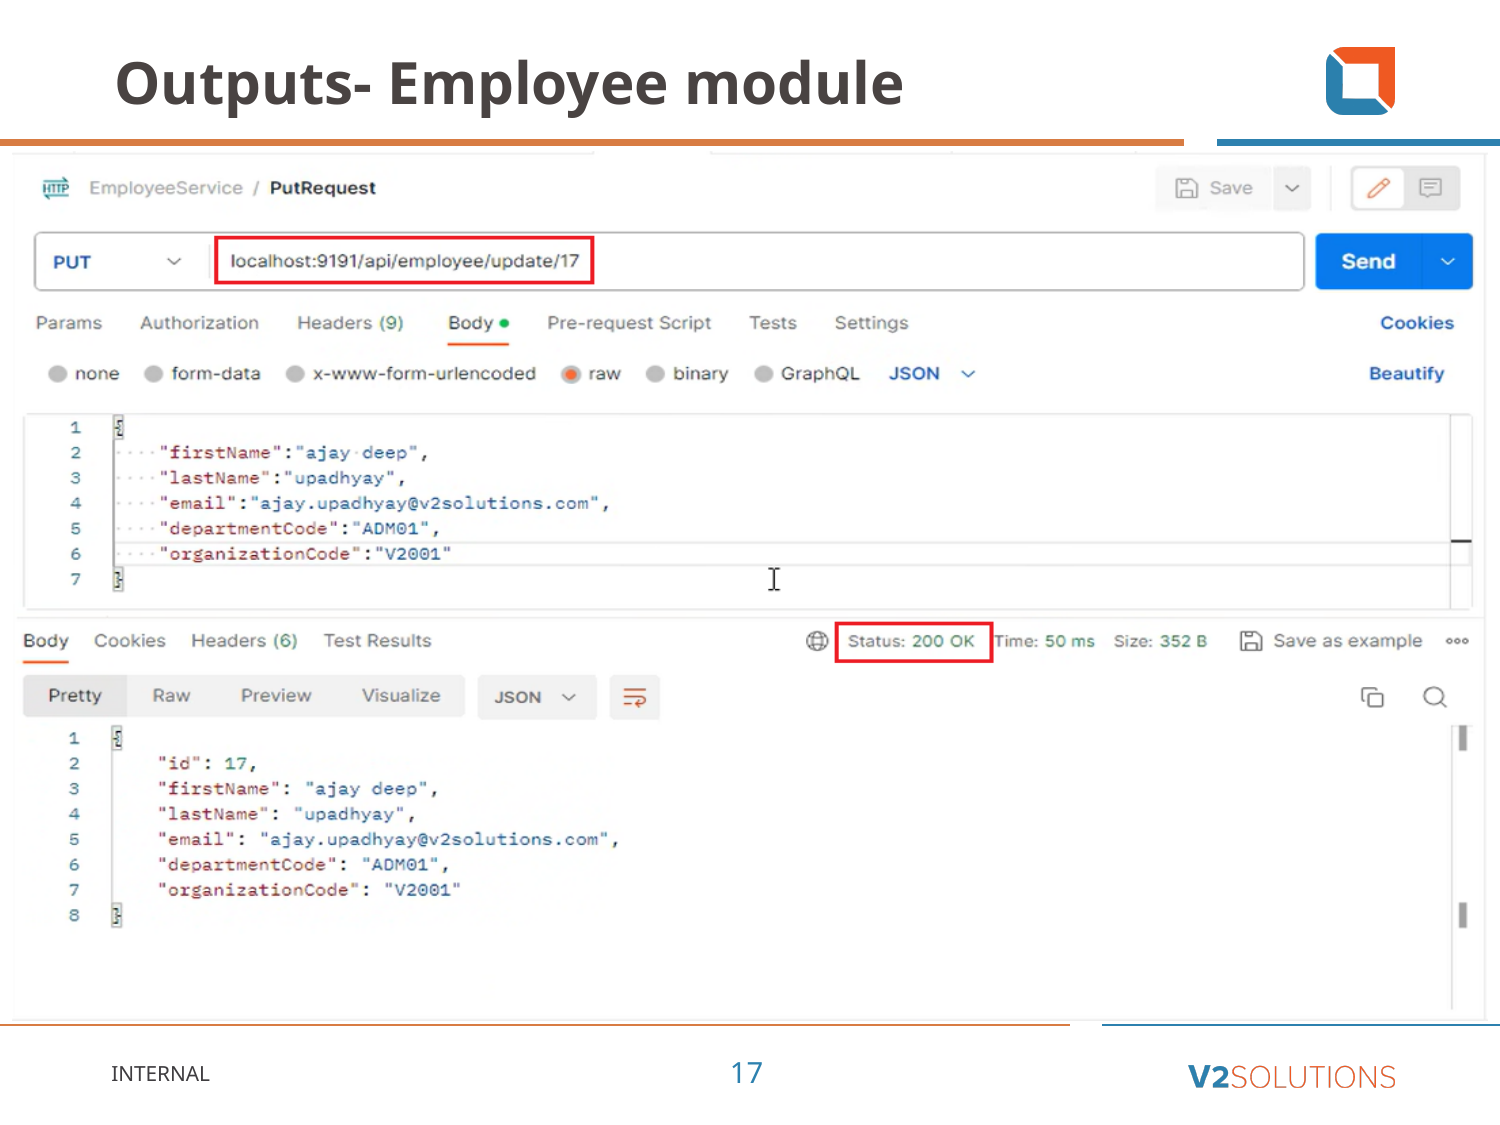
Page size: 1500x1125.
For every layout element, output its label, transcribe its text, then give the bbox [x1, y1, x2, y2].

picture [1326, 47, 1395, 115]
slide_number 17 [571, 1043, 922, 1104]
title Outputs- Employee module [99, 22, 1157, 140]
picture [1188, 1065, 1395, 1088]
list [12, 150, 1489, 1021]
